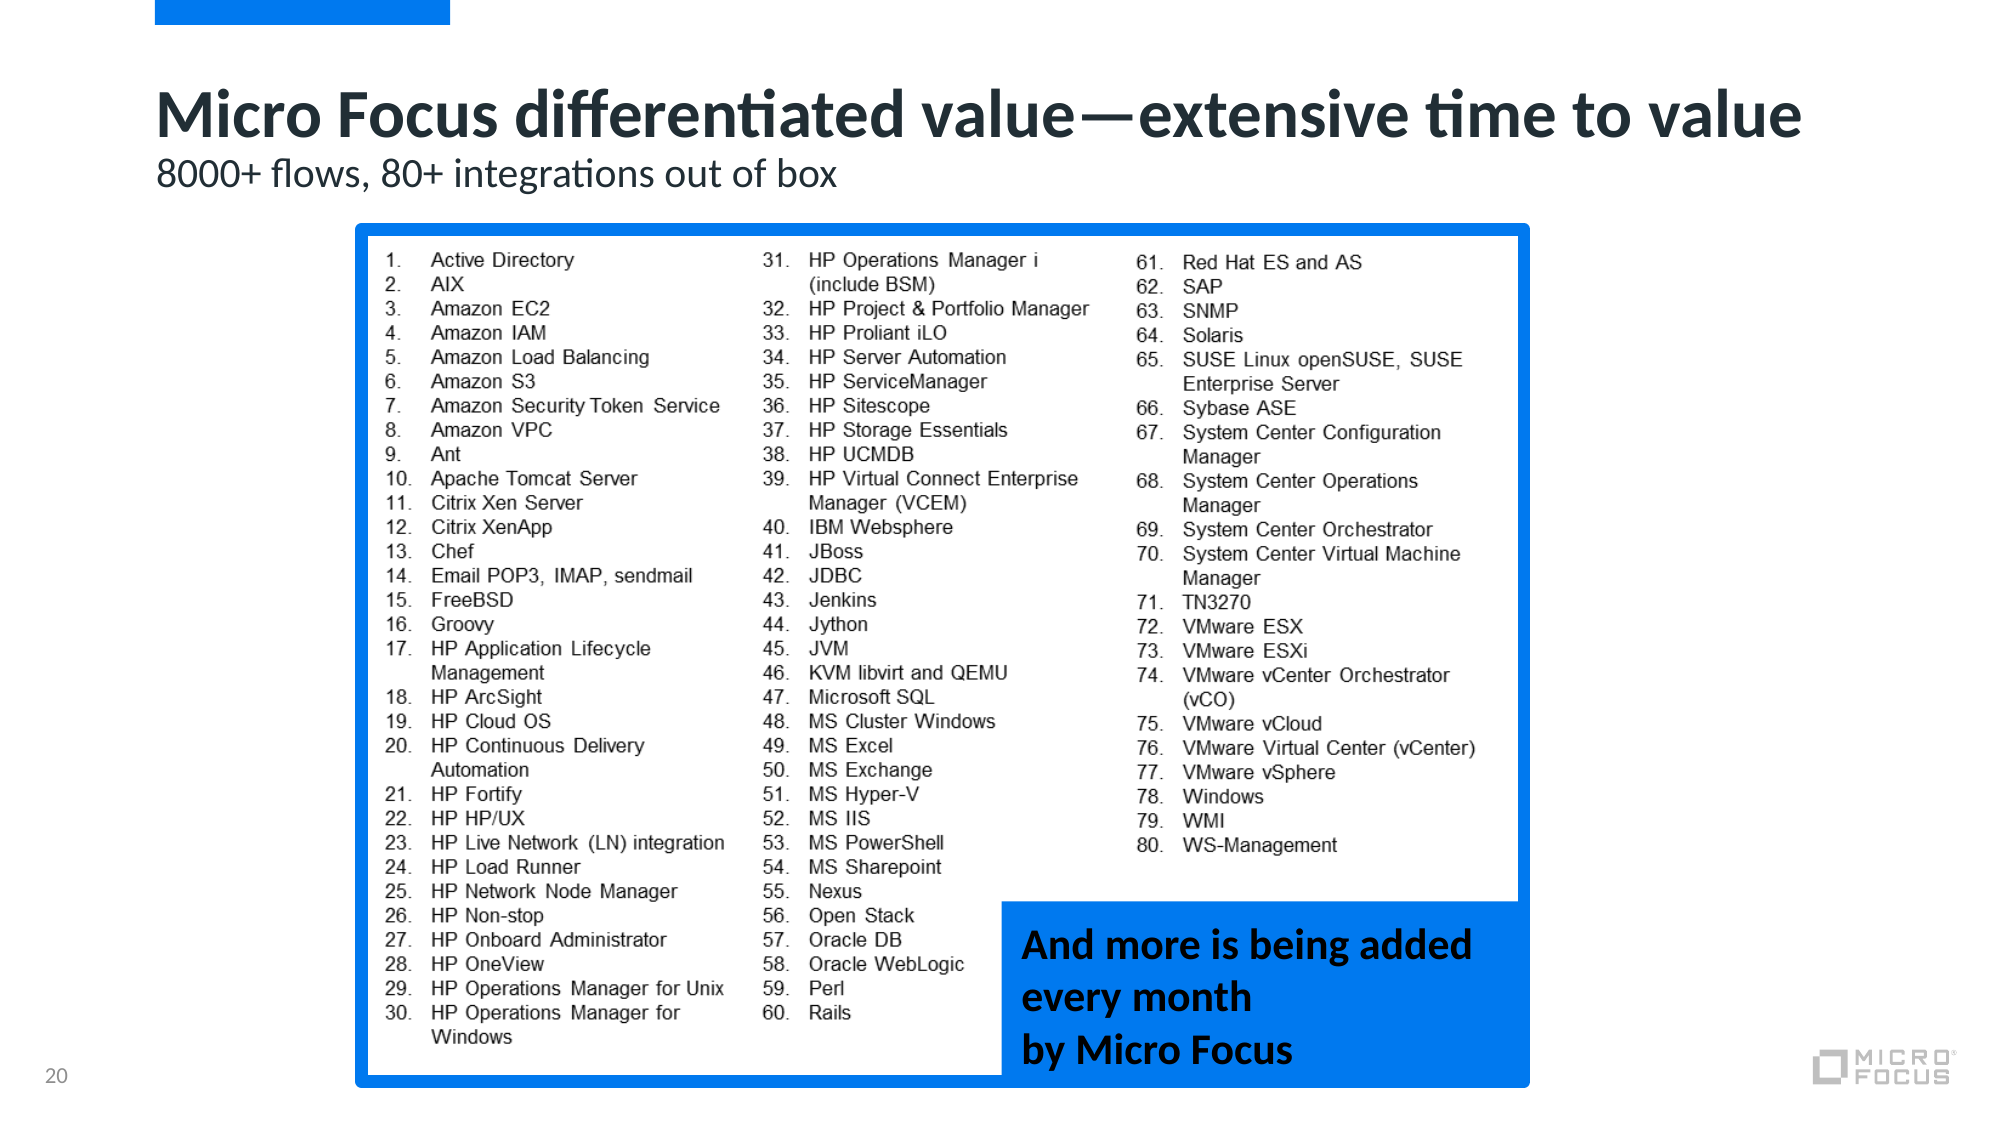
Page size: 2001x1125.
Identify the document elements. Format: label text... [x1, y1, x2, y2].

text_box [367, 235, 1523, 1088]
list 8000+ flows, 80+ integrations out of box [156, 144, 1847, 213]
title Micro Focus differentiated value—extensive time to value [155, 70, 1847, 179]
slide_number 20 [30, 1051, 90, 1097]
